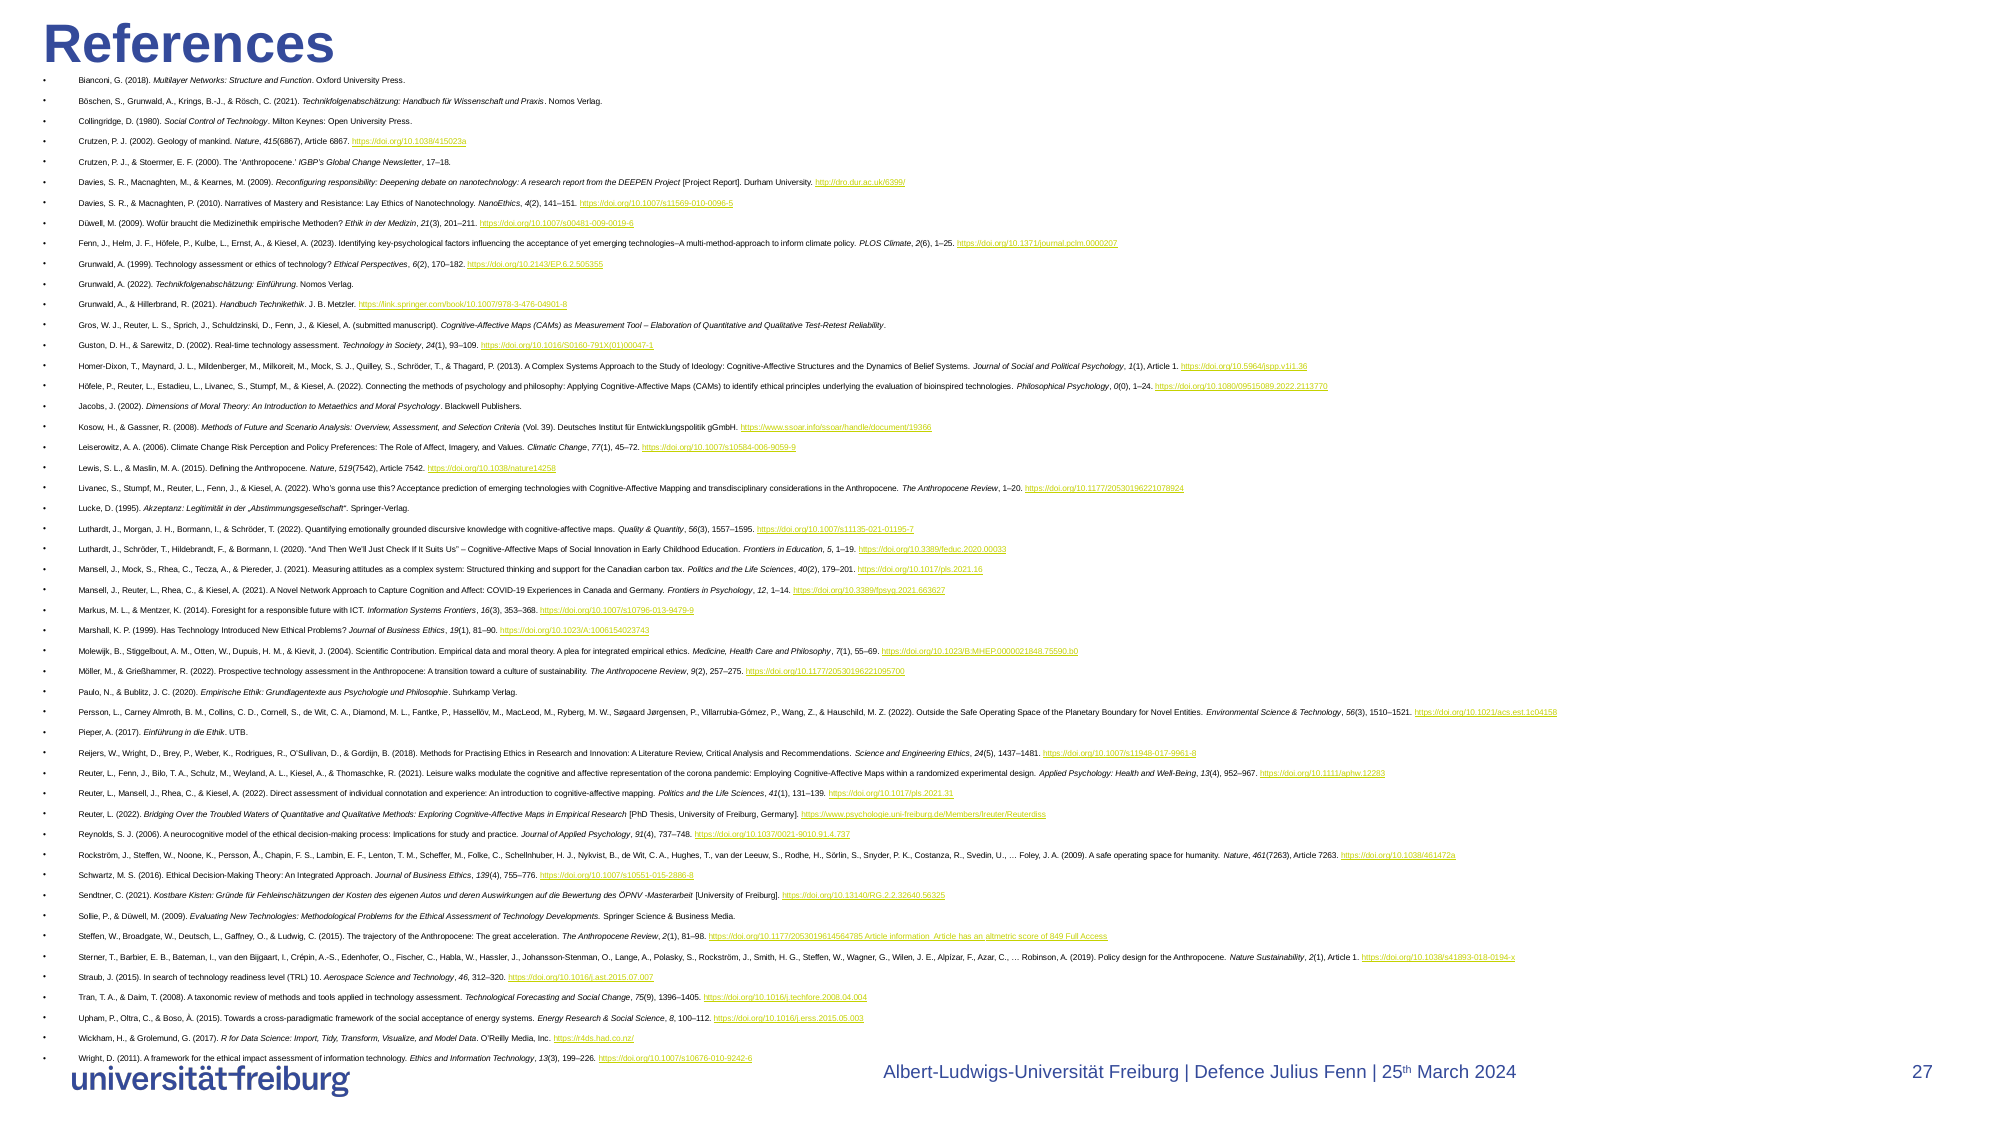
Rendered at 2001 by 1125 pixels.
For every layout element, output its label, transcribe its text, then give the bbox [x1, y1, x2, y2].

footer Albert-Ludwigs-Universität Freiburg | Defence Julius Fenn | 25th March 2024 [488, 1060, 1517, 1090]
list Bianconi, G. (2018). Multilayer Networks: Structure and Function. Oxford University Press. Böschen, S., Grunwald, A., Krings, B.-J., & Rösch, C. (2021). Technikfolgenabschätzung: Handbuch für Wissenschaft und Praxis. Nomos Verlag. Collingridge, D. (1980). Social Control of Technology. Milton Keynes: Open University Press. Crutzen, P. J. (2002). Geology of mankind. Nature, 415(6867), Article 6867. https://doi.org/10.1038/415023a Crutzen, P. J., & Stoermer, E. F. (2000). The ‘Anthropocene.’ IGBP’s Global Change Newsletter, 17–18. Davies, S. R., Macnaghten, M., & Kearnes, M. (2009). Reconfiguring responsibility: Deepening debate on nanotechnology: A research report from the DEEPEN Project [Project Report]. Durham University. http://dro.dur.ac.uk/6399/ Davies, S. R., & Macnaghten, P. (2010). Narratives of Mastery and Resistance: Lay Ethics of Nanotechnology. NanoEthics, 4(2), 141–151. https://doi.org/10.1007/s11569-010-0096-5 Düwell, M. (2009). Wofür braucht die Medizinethik empirische Methoden? Ethik in der Medizin, 21(3), 201–211. https://doi.org/10.1007/s00481-009-0019-6 Fenn, J., Helm, J. F., Höfele, P., Kulbe, L., Ernst, A., & Kiesel, A. (2023). Identifying key-psychological factors influencing the acceptance of yet emerging technologies–A multi-method-approach to inform climate policy. PLOS Climate, 2(6), 1–25. https://doi.org/10.1371/journal.pclm.0000207 Grunwald, A. (1999). Technology assessment or ethics of technology? Ethical Perspectives, 6(2), 170–182. https://doi.org/10.2143/EP.6.2.505355 Grunwald, A. (2022). Technikfolgenabschätzung: Einführung. Nomos Verlag. Grunwald, A., & Hillerbrand, R. (2021). Handbuch Technikethik. J. B. Metzler. https://link.springer.com/book/10.1007/978-3-476-04901-8 Gros, W. J., Reuter, L. S., Sprich, J., Schuldzinski, D., Fenn, J., & Kiesel, A. (submitted manuscript). Cognitive-Affective Maps (CAMs) as Measurement Tool – Elaboration of Quantitative and Qualitative Test-Retest Reliability. Guston, D. H., & Sarewitz, D. (2002). Real-time technology assessment. Technology in Society, 24(1), 93–109. https://doi.org/10.1016/S0160-791X(01)00047-1 Homer-Dixon, T., Maynard, J. L., Mildenberger, M., Milkoreit, M., Mock, S. J., Quilley, S., Schröder, T., & Thagard, P. (2013). A Complex Systems Approach to the Study of Ideology: Cognitive-Affective Structures and the Dynamics of Belief Systems. Journal of Social and Political Psychology, 1(1), Article 1. https://doi.org/10.5964/jspp.v1i1.36 Höfele, P., Reuter, L., Estadieu, L., Livanec, S., Stumpf, M., & Kiesel, A. (2022). Connecting the methods of psychology and philosophy: Applying Cognitive-Affective Maps (CAMs) to identify ethical principles underlying the evaluation of bioinspired technologies. Philosophical Psychology, 0(0), 1–24. https://doi.org/10.1080/09515089.2022.2113770 Jacobs, J. (2002). Dimensions of Moral Theory: An Introduction to Metaethics and Moral Psychology. Blackwell Publishers. Kosow, H., & Gassner, R. (2008). Methods of Future and Scenario Analysis: Overview, Assessment, and Selection Criteria (Vol. 39). Deutsches Institut für Entwicklungspolitik gGmbH. https://www.ssoar.info/ssoar/handle/document/19366 Leiserowitz, A. A. (2006). Climate Change Risk Perception and Policy Preferences: The Role of Affect, Imagery, and Values. Climatic Change, 77(1), 45–72. https://doi.org/10.1007/s10584-006-9059-9 Lewis, S. L., & Maslin, M. A. (2015). Defining the Anthropocene. Nature, 519(7542), Article 7542. https://doi.org/10.1038/nature14258 Livanec, S., Stumpf, M., Reuter, L., Fenn, J., & Kiesel, A. (2022). Who’s gonna use this? Acceptance prediction of emerging technologies with Cognitive-Affective Mapping and transdisciplinary considerations in the Anthropocene. The Anthropocene Review, 1–20. https://doi.org/10.1177/20530196221078924 Lucke, D. (1995). Akzeptanz: Legitimität in der „Abstimmungsgesellschaft“. Springer-Verlag. Luthardt, J., Morgan, J. H., Bormann, I., & Schröder, T. (2022). Quantifying emotionally grounded discursive knowledge with cognitive-affective maps. Quality & Quantity, 56(3), 1557–1595. https://doi.org/10.1007/s11135-021-01195-7 Luthardt, J., Schröder, T., Hildebrandt, F., & Bormann, I. (2020). “And Then We’ll Just Check If It Suits Us” – Cognitive-Affective Maps of Social Innovation in Early Childhood Education. Frontiers in Education, 5, 1–19. https://doi.org/10.3389/feduc.2020.00033 Mansell, J., Mock, S., Rhea, C., Tecza, A., & Piereder, J. (2021). Measuring attitudes as a complex system: Structured thinking and support for the Canadian carbon tax. Politics and the Life Sciences, 40(2), 179–201. https://doi.org/10.1017/pls.2021.16 Mansell, J., Reuter, L., Rhea, C., & Kiesel, A. (2021). A Novel Network Approach to Capture Cognition and Affect: COVID-19 Experiences in Canada and Germany. Frontiers in Psychology, 12, 1–14. https://doi.org/10.3389/fpsyg.2021.663627 Markus, M. L., & Mentzer, K. (2014). Foresight for a responsible future with ICT. Information Systems Frontiers, 16(3), 353–368. https://doi.org/10.1007/s10796-013-9479-9 Marshall, K. P. (1999). Has Technology Introduced New Ethical Problems? Journal of Business Ethics, 19(1), 81–90. https://doi.org/10.1023/A:1006154023743 Molewijk, B., Stiggelbout, A. M., Otten, W., Dupuis, H. M., & Kievit, J. (2004). Scientific Contribution. Empirical data and moral theory. A plea for integrated empirical ethics. Medicine, Health Care and Philosophy, 7(1), 55–69. https://doi.org/10.1023/B:MHEP.0000021848.75590.b0 Möller, M., & Grießhammer, R. (2022). Prospective technology assessment in the Anthropocene: A transition toward a culture of sustainability. The Anthropocene Review, 9(2), 257–275. https://doi.org/10.1177/20530196221095700 Paulo, N., & Bublitz, J. C. (2020). Empirische Ethik: Grundlagentexte aus Psychologie und Philosophie. Suhrkamp Verlag. Persson, L., Carney Almroth, B. M., Collins, C. D., Cornell, S., de Wit, C. A., Diamond, M. L., Fantke, P., Hassellöv, M., MacLeod, M., Ryberg, M. W., Søgaard Jørgensen, P., Villarrubia-Gómez, P., Wang, Z., & Hauschild, M. Z. (2022). Outside the Safe Operating Space of the Planetary Boundary for Novel Entities. Environmental Science & Technology, 56(3), 1510–1521. https://doi.org/10.1021/acs.est.1c04158 Pieper, A. (2017). Einführung in die Ethik. UTB. Reijers, W., Wright, D., Brey, P., Weber, K., Rodrigues, R., O’Sullivan, D., & Gordijn, B. (2018). Methods for Practising Ethics in Research and Innovation: A Literature Review, Critical Analysis and Recommendations. Science and Engineering Ethics, 24(5), 1437–1481. https://doi.org/10.1007/s11948-017-9961-8 Reuter, L., Fenn, J., Bilo, T. A., Schulz, M., Weyland, A. L., Kiesel, A., & Thomaschke, R. (2021). Leisure walks modulate the cognitive and affective representation of the corona pandemic: Employing Cognitive-Affective Maps within a randomized experimental design. Applied Psychology: Health and Well-Being, 13(4), 952–967. https://doi.org/10.1111/aphw.12283 Reuter, L., Mansell, J., Rhea, C., & Kiesel, A. (2022). Direct assessment of individual connotation and experience: An introduction to cognitive-affective mapping. Politics and the Life Sciences, 41(1), 131–139. https://doi.org/10.1017/pls.2021.31 Reuter, L. (2022). Bridging Over the Troubled Waters of Quantitative and Qualitative Methods: Exploring Cognitive-Affective Maps in Empirical Research [PhD Thesis, University of Freiburg, Germany]. https://www.psychologie.uni-freiburg.de/Members/lreuter/Reuterdiss Reynolds, S. J. (2006). A neurocognitive model of the ethical decision-making process: Implications for study and practice. Journal of Applied Psychology, 91(4), 737–748. https://doi.org/10.1037/0021-9010.91.4.737 Rockström, J., Steffen, W., Noone, K., Persson, Å., Chapin, F. S., Lambin, E. F., Lenton, T. M., Scheffer, M., Folke, C., Schellnhuber, H. J., Nykvist, B., de Wit, C. A., Hughes, T., van der Leeuw, S., Rodhe, H., Sörlin, S., Snyder, P. K., Costanza, R., Svedin, U., … Foley, J. A. (2009). A safe operating space for humanity. Nature, 461(7263), Article 7263. https://doi.org/10.1038/461472a Schwartz, M. S. (2016). Ethical Decision-Making Theory: An Integrated Approach. Journal of Business Ethics, 139(4), 755–776. https://doi.org/10.1007/s10551-015-2886-8 Sendtner, C. (2021). Kostbare Kisten: Gründe für Fehleinschätzungen der Kosten des eigenen Autos und deren Auswirkungen auf die Bewertung des ÖPNV -Masterarbeit [University of Freiburg]. https://doi.org/10.13140/RG.2.2.32640.56325 Sollie, P., & Düwell, M. (2009). Evaluating New Technologies: Methodological Problems for the Ethical Assessment of Technology Developments. Springer Science & Business Media. Steffen, W., Broadgate, W., Deutsch, L., Gaffney, O., & Ludwig, C. (2015). The trajectory of the Anthropocene: The great acceleration. The Anthropocene Review, 2(1), 81–98. https://doi.org/10.1177/2053019614564785 Article information Article has an altmetric score of 849 Full Access Sterner, T., Barbier, E. B., Bateman, I., van den Bijgaart, I., Crépin, A.-S., Edenhofer, O., Fischer, C., Habla, W., Hassler, J., Johansson-Stenman, O., Lange, A., Polasky, S., Rockström, J., Smith, H. G., Steffen, W., Wagner, G., Wilen, J. E., Alpízar, F., Azar, C., … Robinson, A. (2019). Policy design for the Anthropocene. Nature Sustainability, 2(1), Article 1. https://doi.org/10.1038/s41893-018-0194-x Straub, J. (2015). In search of technology readiness level (TRL) 10. Aerospace Science and Technology, 46, 312–320. https://doi.org/10.1016/j.ast.2015.07.007 Tran, T. A., & Daim, T. (2008). A taxonomic review of methods and tools applied in technology assessment. Technological Forecasting and Social Change, 75(9), 1396–1405. https://doi.org/10.1016/j.techfore.2008.04.004 Upham, P., Oltra, C., & Boso, À. (2015). Towards a cross-paradigmatic framework of the social acceptance of energy systems. Energy Research & Social Science, 8, 100–112. https://doi.org/10.1016/j.erss.2015.05.003 Wickham, H., & Grolemund, G. (2017). R for Data Science: Import, Tidy, Transform, Visualize, and Model Data. O’Reilly Media, Inc. https://r4ds.had.co.nz/ Wright, D. (2011). A framework for the ethical impact assessment of information technology. Ethics and Information Technology, 13(3), 199–226. https://doi.org/10.1007/s10676-010-9242-6 [43, 75, 1904, 1118]
title References [43, 7, 1904, 75]
slide_number 27 [1873, 1060, 1933, 1090]
